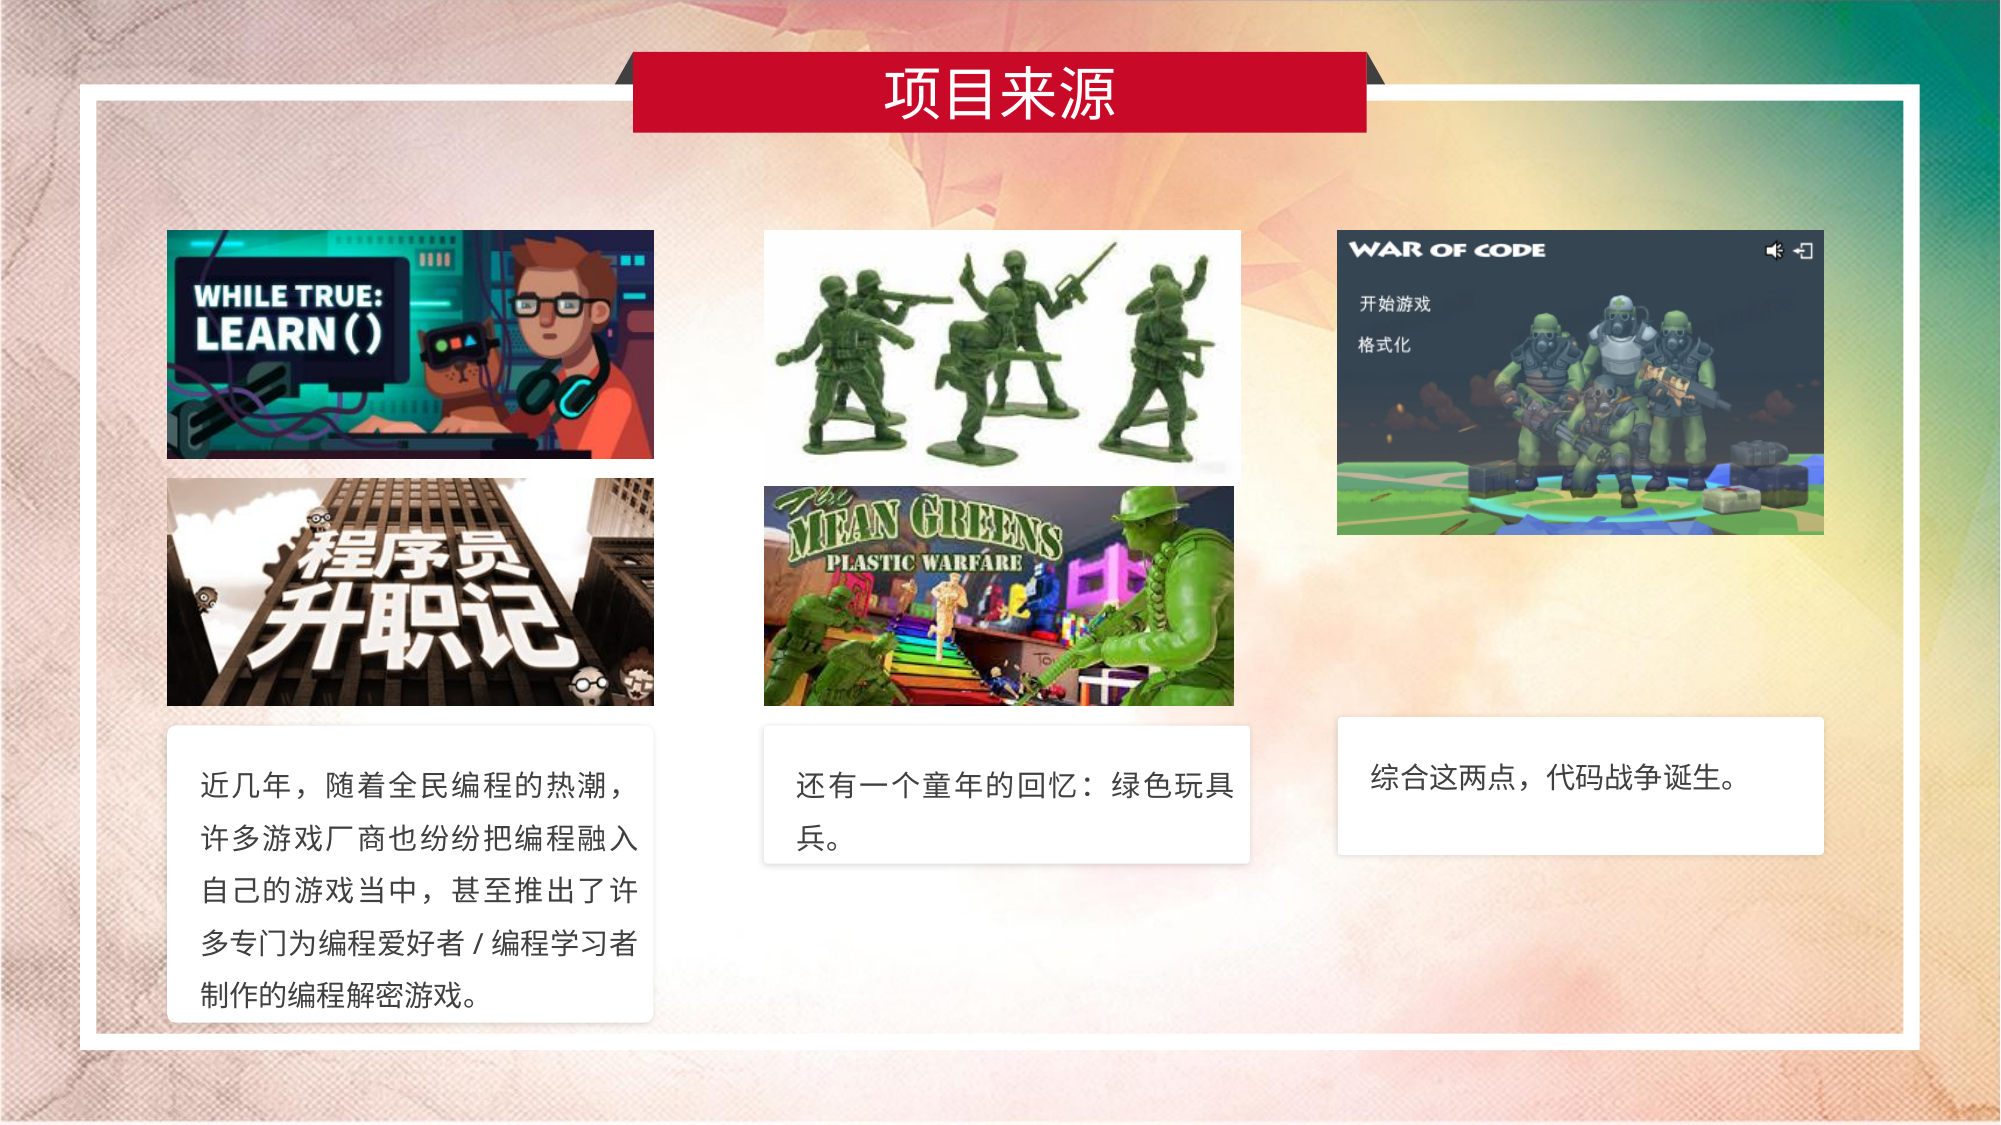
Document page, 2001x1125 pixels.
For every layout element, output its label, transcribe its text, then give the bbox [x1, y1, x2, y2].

text_box 还有一个童年的回忆：绿色玩具兵。 [782, 742, 1250, 915]
text_box 综合这两点，代码战争诞生。 [1356, 734, 1824, 854]
text_box [762, 724, 1251, 865]
picture [0, 0, 2001, 1125]
text_box 近几年，随着全民编程的热潮，许多游戏厂商也纷纷把编程融入自己的游戏当中，甚至推出了许多专门为编程爱好者/编程学习者制作的编程解密游戏。 [185, 742, 654, 1020]
text_box [166, 724, 655, 1024]
list 项目来源 [633, 51, 1367, 134]
text_box [1336, 715, 1825, 857]
